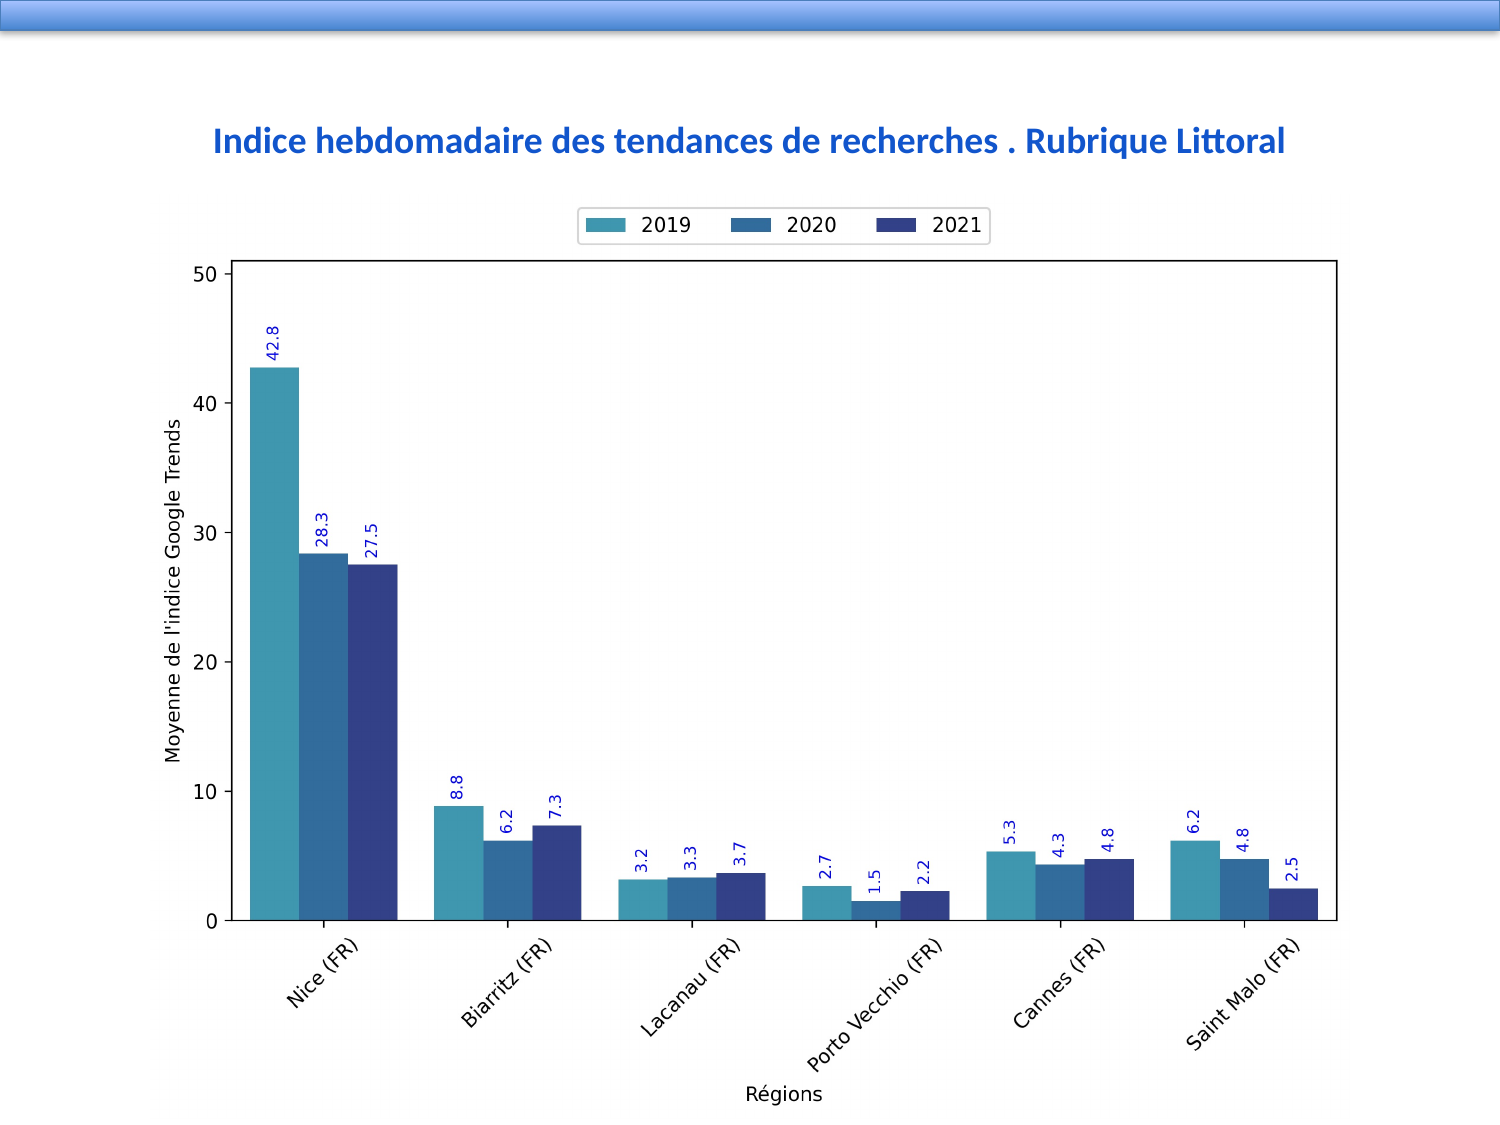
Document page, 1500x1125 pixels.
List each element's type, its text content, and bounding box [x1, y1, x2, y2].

title Indice hebdomadaire des tendances de recherches . Rubrique Littoral [75, 45, 1425, 233]
picture [149, 194, 1351, 1119]
text_box [0, 0, 1500, 31]
